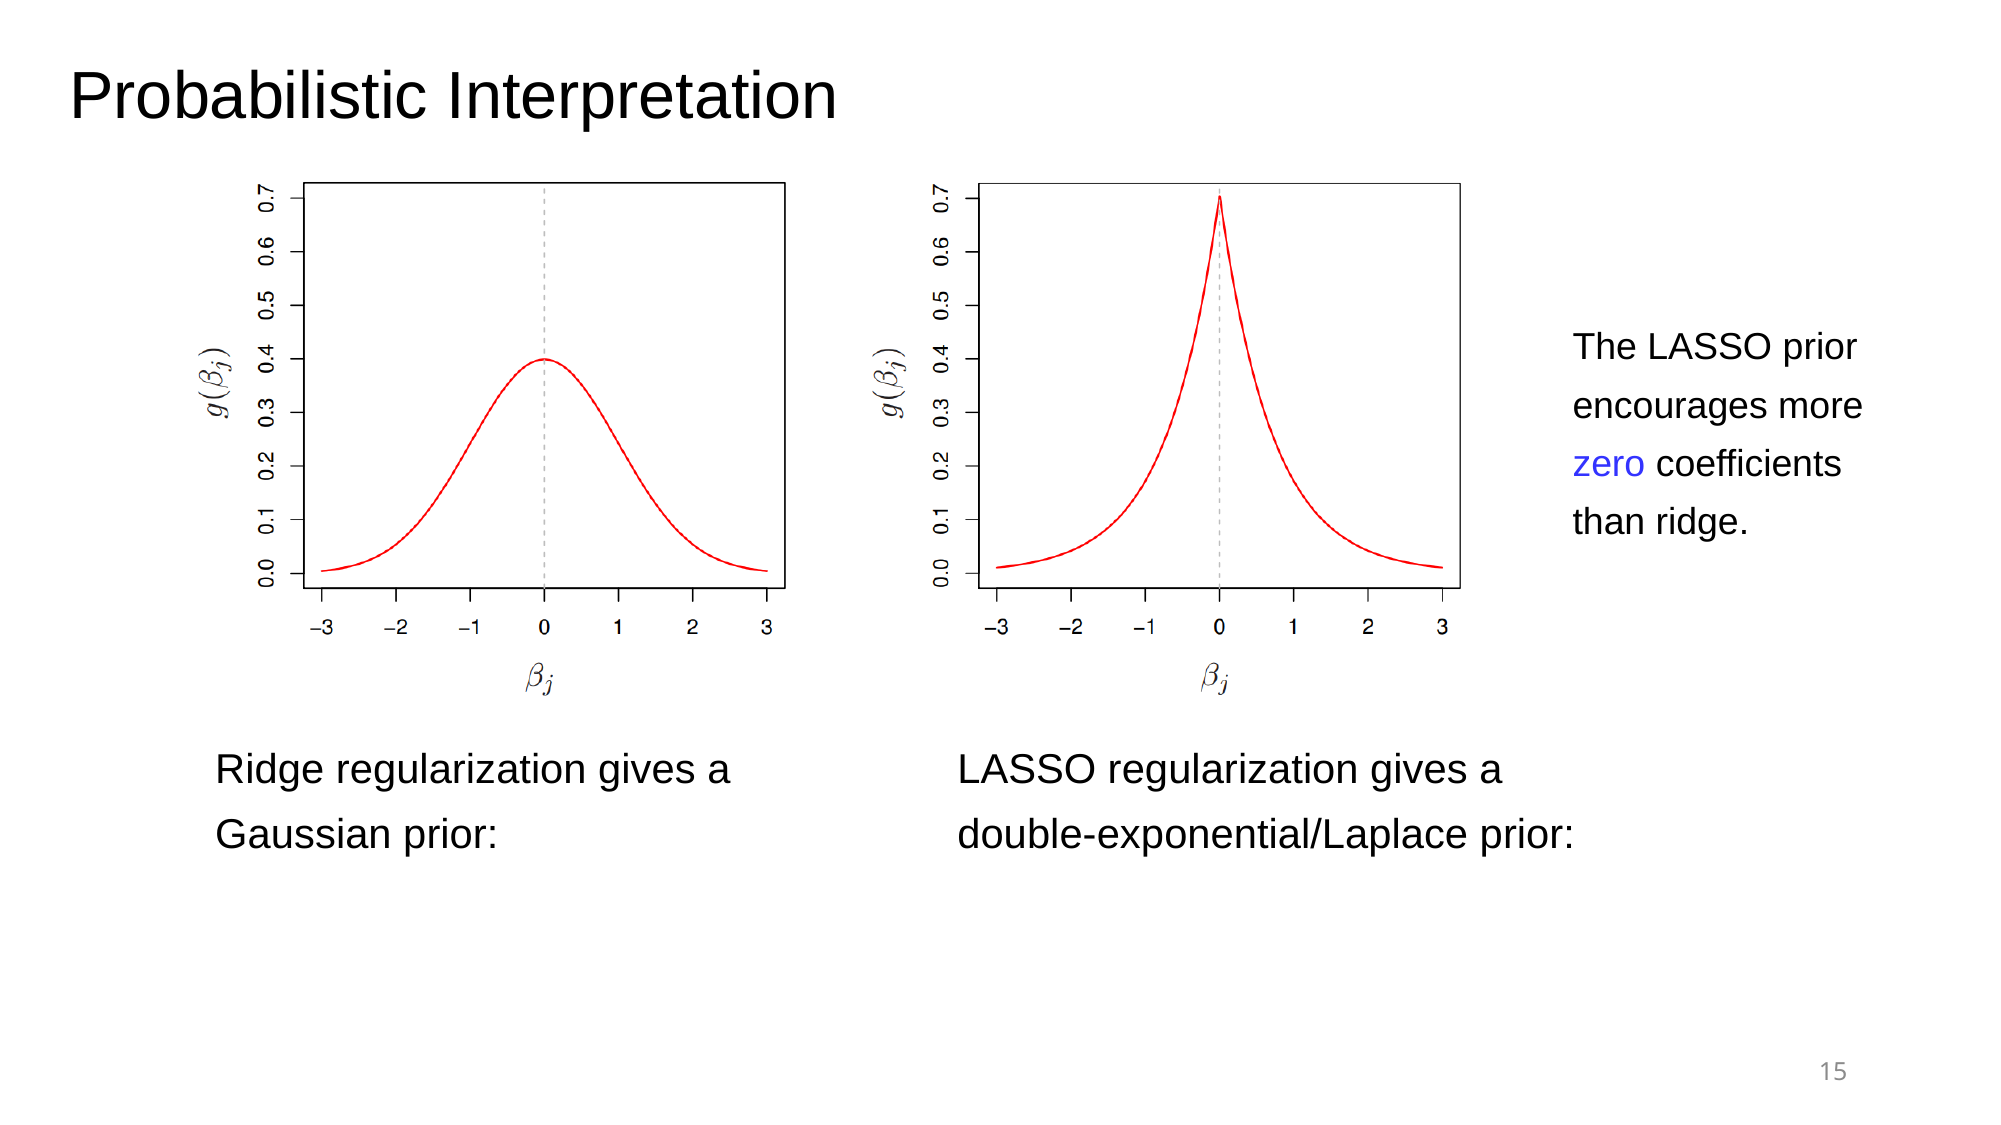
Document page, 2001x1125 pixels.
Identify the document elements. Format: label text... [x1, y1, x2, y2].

text_box The LASSO prior encourages more zero coefficients than ridge. [1557, 301, 1910, 550]
slide_number 15 [1412, 1042, 1863, 1103]
text_box Probabilistic Interpretation [67, 9, 1859, 132]
picture [860, 155, 1472, 718]
picture [178, 161, 799, 712]
